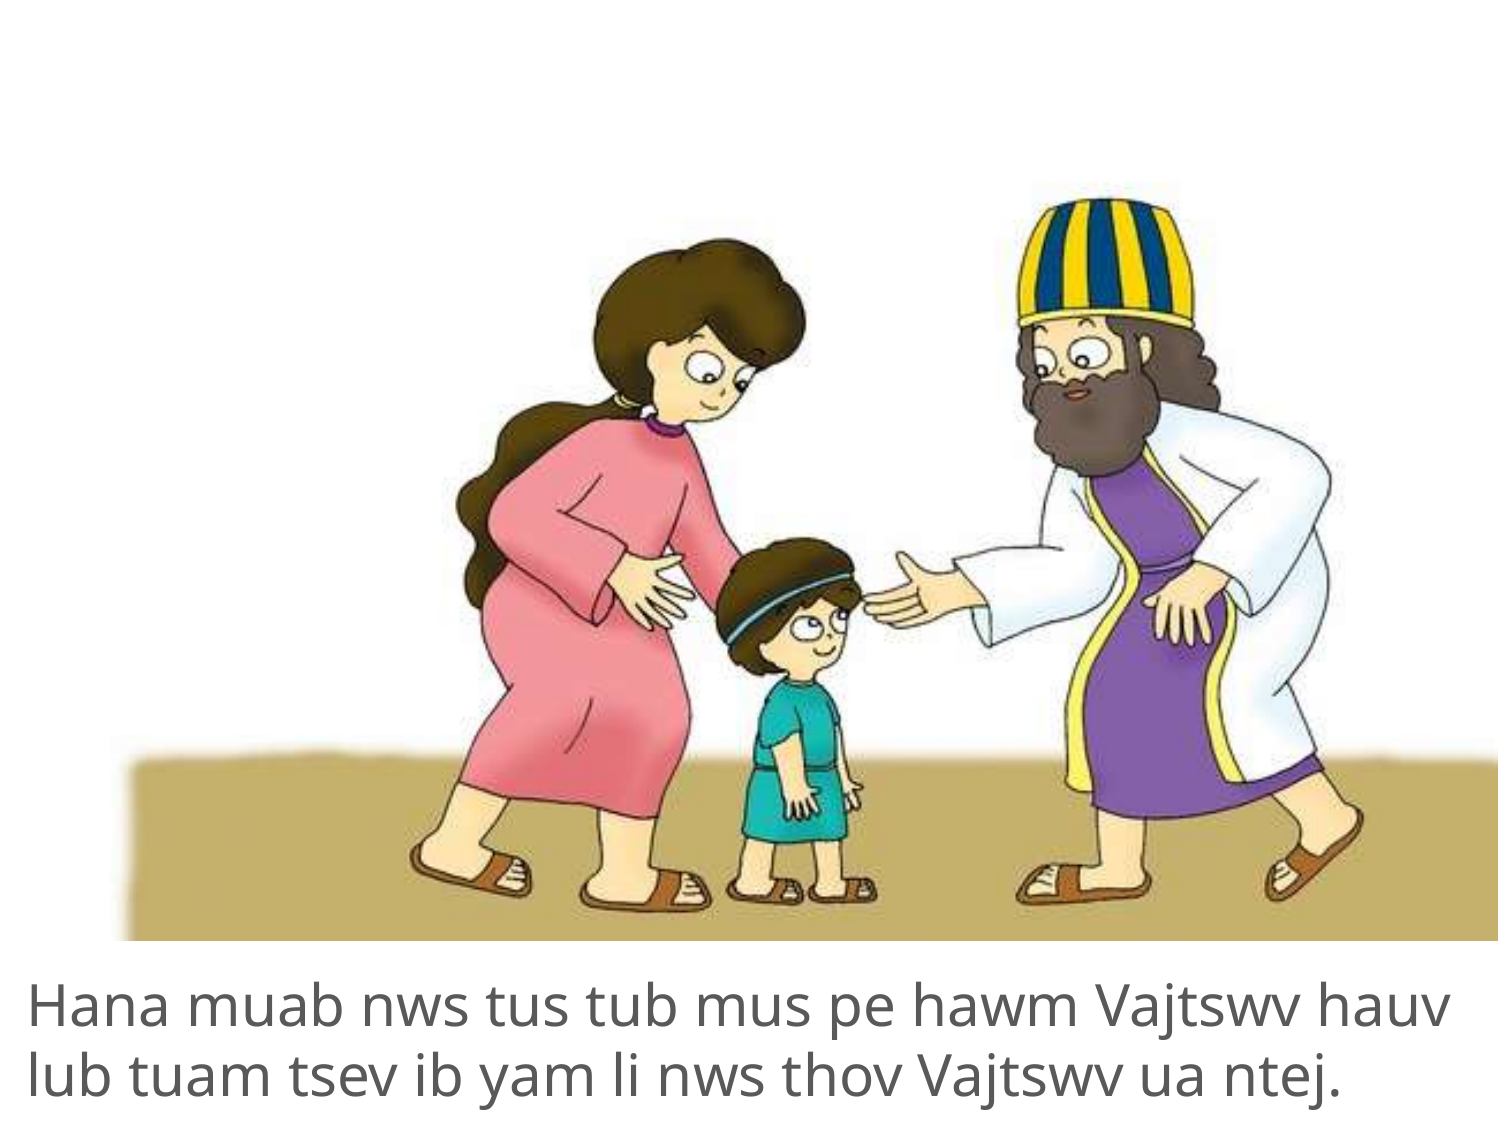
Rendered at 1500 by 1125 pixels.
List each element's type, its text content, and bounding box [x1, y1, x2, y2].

text_box Hana muab nws tus tub mus pe hawm Vajtswv hauv lub tuam tsev ib yam li nws thov Vajtswv ua ntej. [11, 961, 1498, 1116]
picture [0, 0, 1498, 941]
